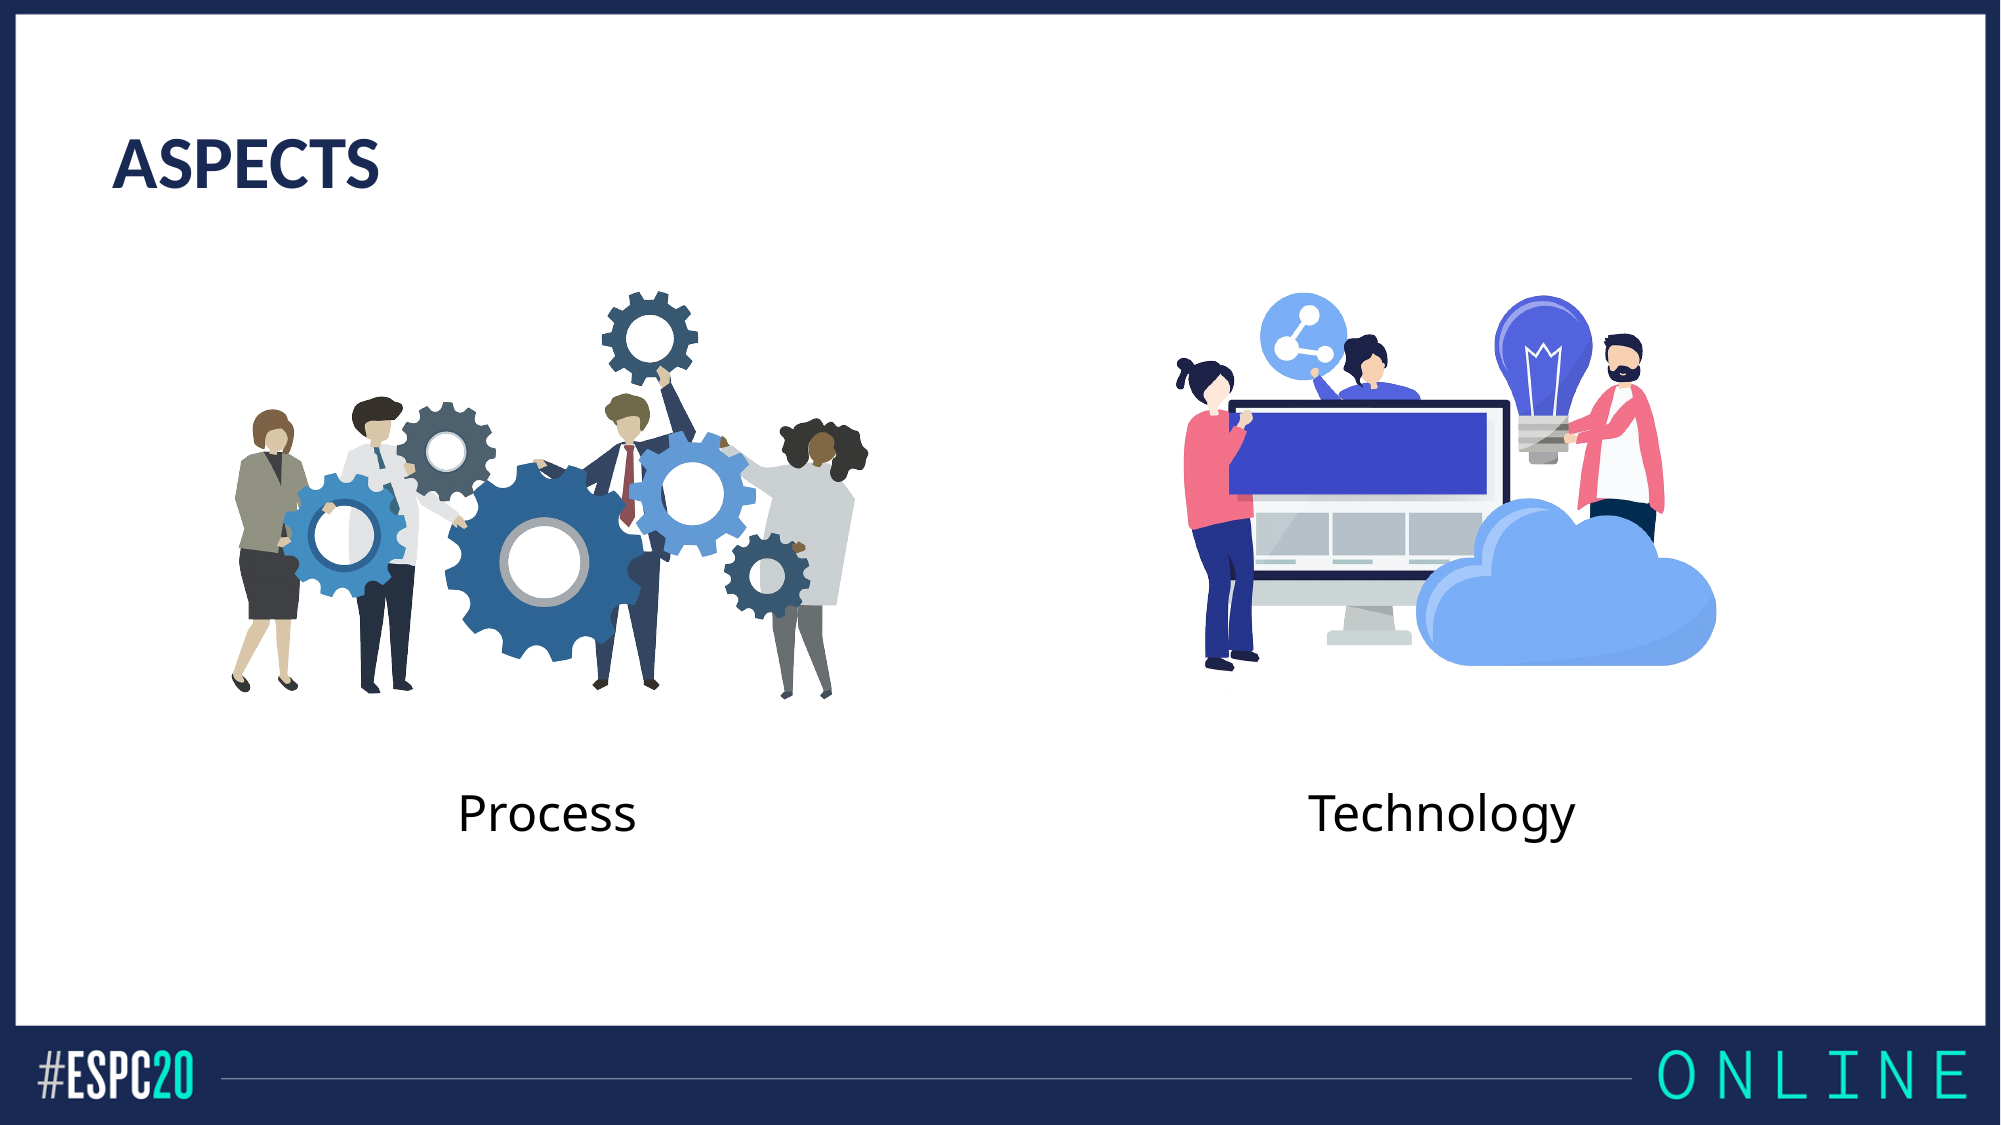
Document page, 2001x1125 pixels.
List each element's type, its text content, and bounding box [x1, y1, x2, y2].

picture [0, 0, 2001, 1125]
text_box Technology [1144, 781, 1740, 976]
title Aspects [98, 116, 1495, 224]
text_box Process [247, 781, 848, 976]
